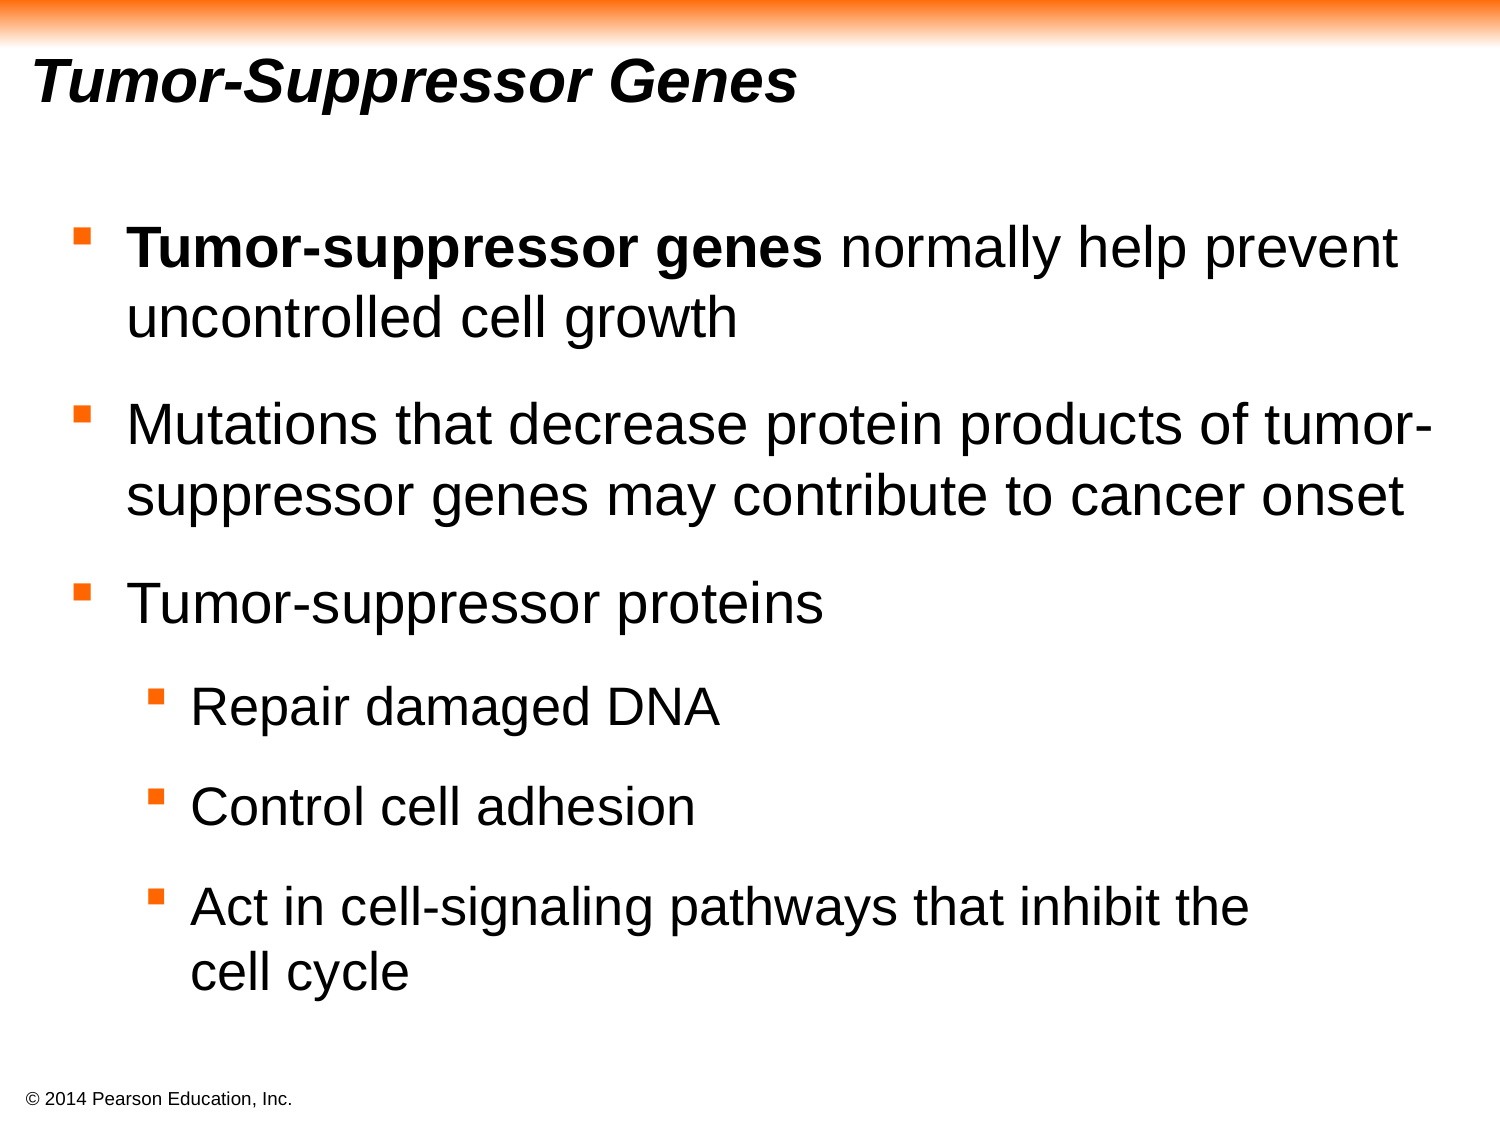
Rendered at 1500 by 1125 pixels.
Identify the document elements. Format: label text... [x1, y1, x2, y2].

title Tumor-Suppressor Genes [29, 49, 1470, 184]
list Tumor-suppressor genes normally help prevent uncontrolled cell growth Mutations that decrease protein products of tumor-suppressor genes may contribute to cancer onset Tumor-suppressor proteins Repair damaged DNA Control cell adhesion Act in cell-signaling pathways that inhibit the cell cycle [69, 208, 1464, 1042]
